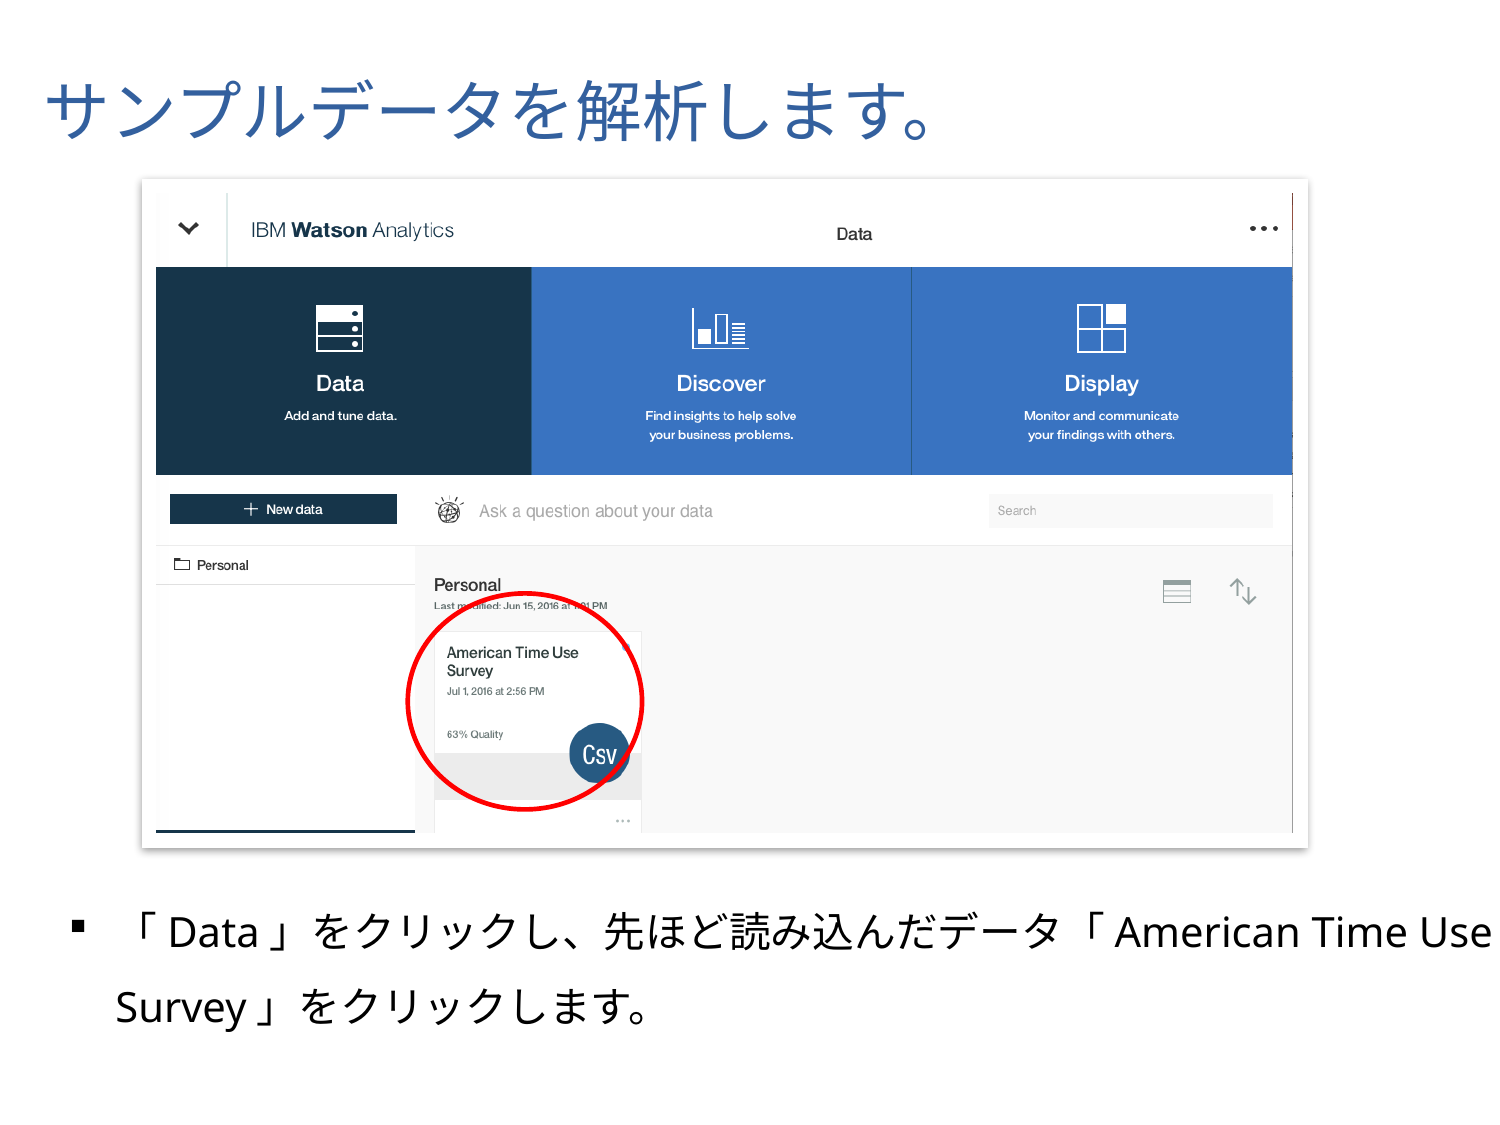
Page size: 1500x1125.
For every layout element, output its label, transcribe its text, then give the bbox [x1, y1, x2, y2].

text_box 「Data」をクリックし、先ほど読み込んだデータ「American Time Use Survey」をクリックします。 [53, 873, 1500, 1039]
text_box サンプルデータを解析します。 [28, 62, 1500, 207]
picture [156, 193, 1294, 834]
